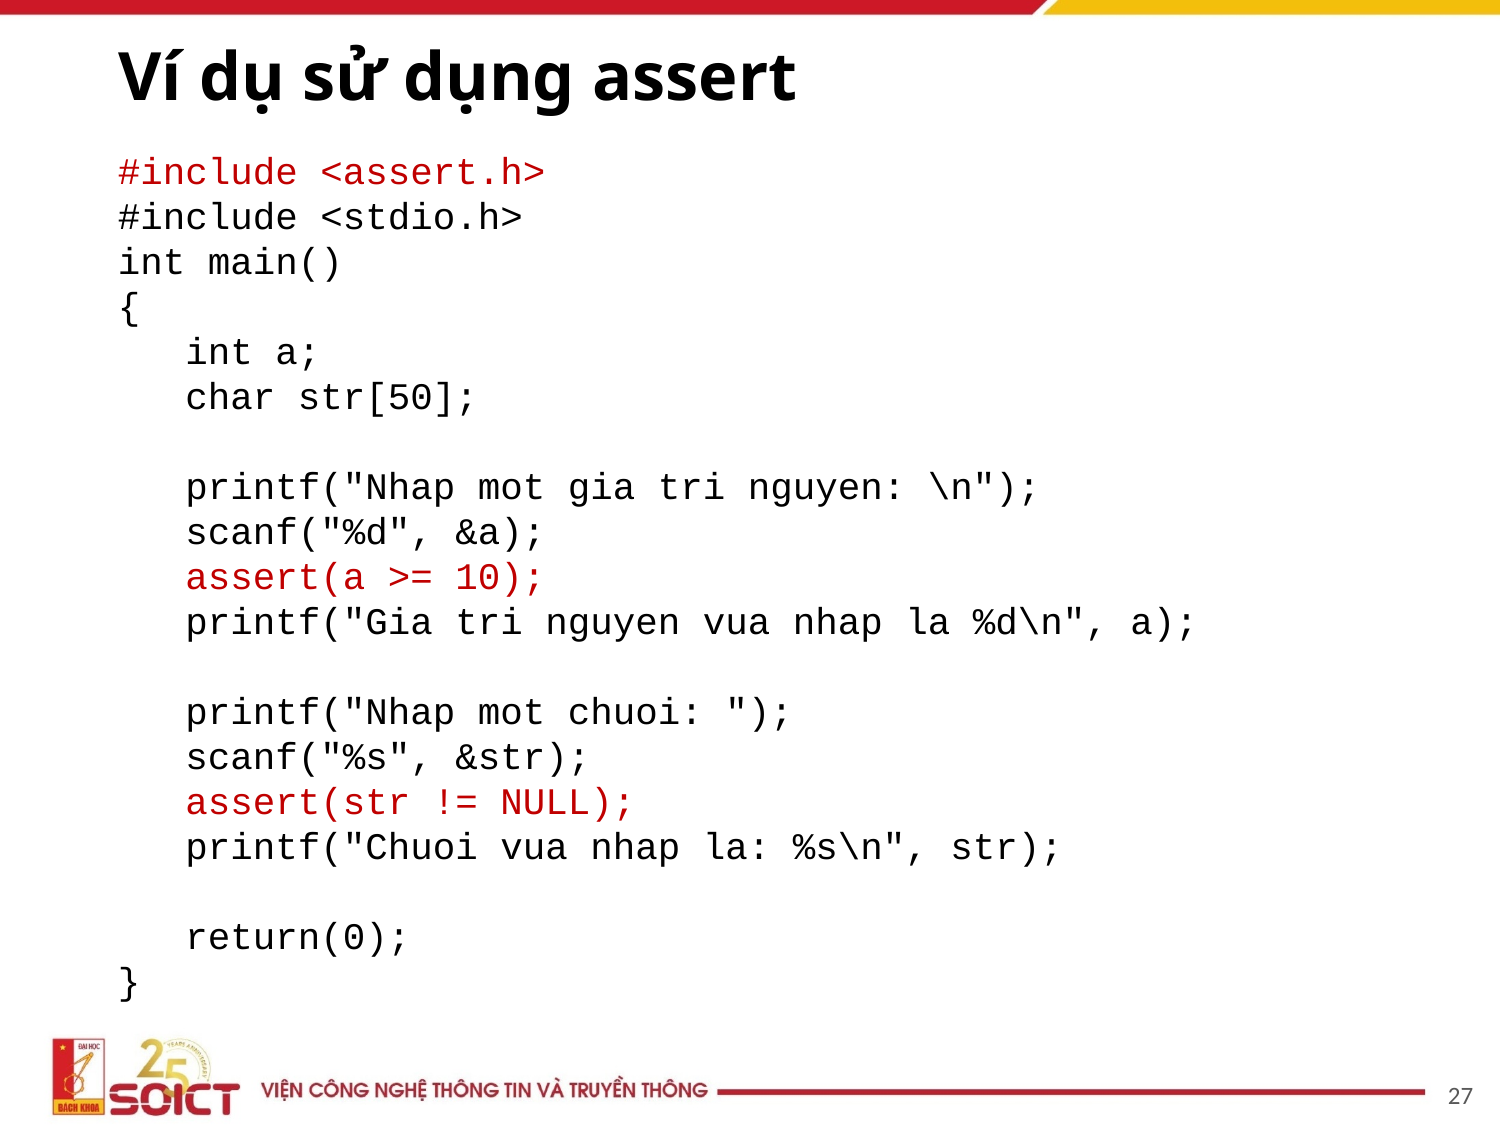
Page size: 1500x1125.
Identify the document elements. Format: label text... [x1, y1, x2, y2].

text_box #include <assert.h> #include <stdio.h> int main() { int a; char str[50]; printf("Nhap mot gia tri nguyen: \n"); scanf("%d", &a); assert(a >= 10); printf("Gia tri nguyen vua nhap la %d\n", a); printf("Nhap mot chuoi: "); scanf("%s", &str); assert(str != NULL); printf("Chuoi vua nhap la: %s\n", str); return(0); } [103, 139, 1269, 1010]
title Ví dụ sử dụng assert [103, 18, 1397, 140]
picture [0, 0, 1500, 1125]
slide_number 27 [1300, 1065, 1489, 1125]
